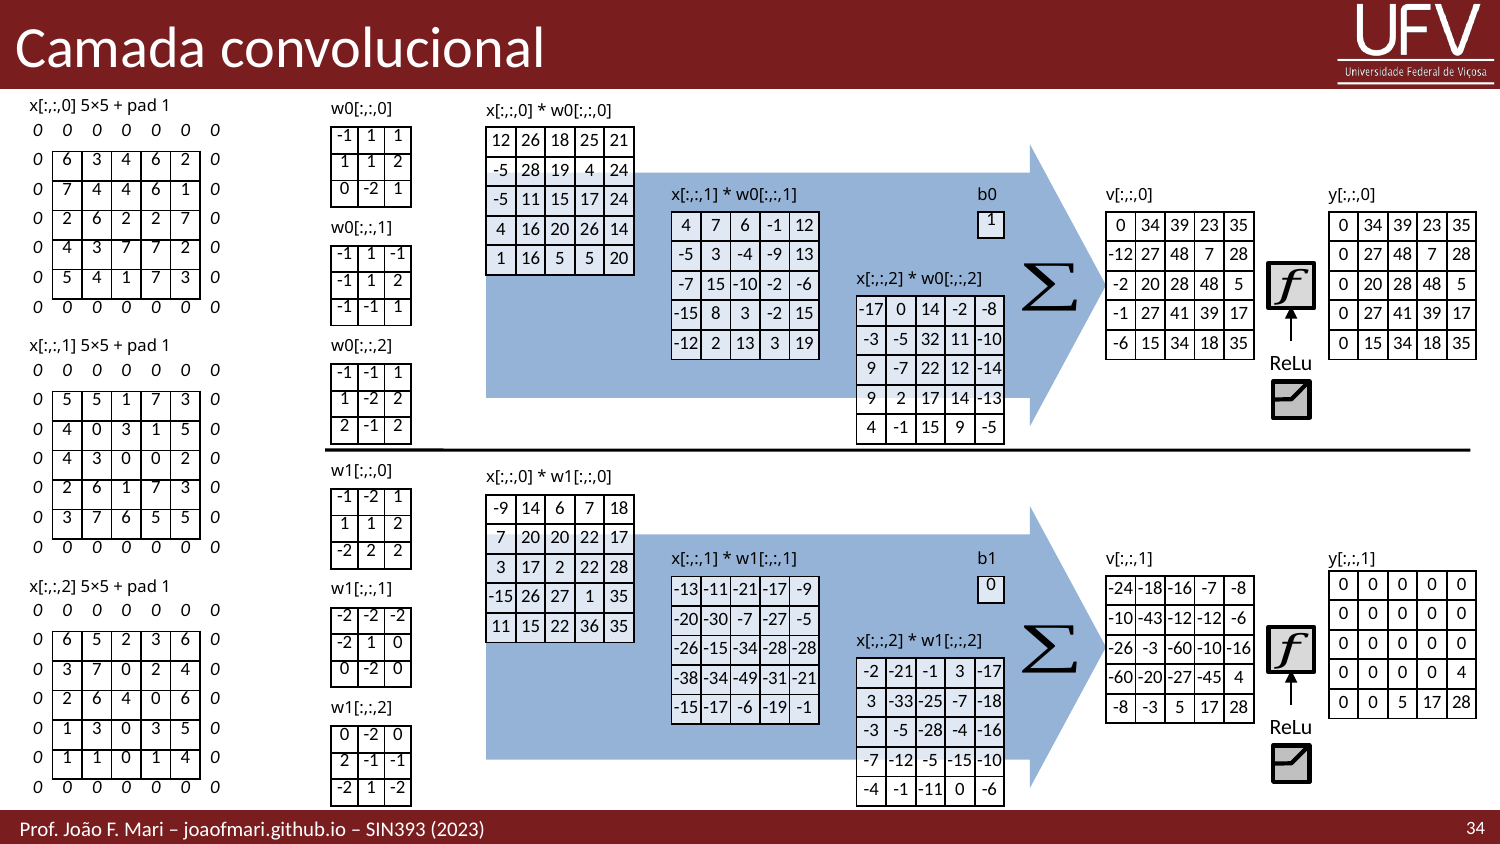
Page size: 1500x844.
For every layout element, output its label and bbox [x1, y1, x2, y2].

table_cell [53, 451, 81, 479]
table_cell [1166, 301, 1194, 329]
table_cell [332, 155, 357, 180]
table_header [1225, 213, 1253, 240]
table_cell [112, 152, 140, 180]
table_cell [1359, 242, 1387, 270]
table_cell [857, 427, 885, 443]
table_cell [1418, 601, 1446, 629]
table_cell [112, 751, 140, 778]
table_cell [53, 751, 81, 778]
table_cell [83, 392, 111, 420]
table_cell [83, 152, 111, 180]
table_cell [1448, 690, 1475, 718]
table_cell [359, 155, 384, 180]
table_header [385, 609, 410, 633]
table_cell [1107, 272, 1135, 299]
table_cell [1389, 690, 1416, 718]
text_box [27, 330, 244, 360]
table_header [23, 602, 230, 632]
table_cell [1418, 660, 1446, 688]
table_cell [332, 273, 357, 298]
table_header [332, 365, 357, 390]
table_cell [171, 510, 199, 538]
table_cell [142, 241, 170, 269]
table_cell [1448, 601, 1475, 629]
table_cell [385, 754, 410, 778]
table_cell [83, 691, 111, 719]
table_cell [112, 392, 140, 420]
table_cell [385, 155, 410, 180]
table_cell [1225, 695, 1253, 722]
table_header [1330, 573, 1357, 599]
table_cell [1330, 242, 1357, 270]
table_cell [171, 751, 199, 778]
table_cell [1136, 636, 1164, 663]
table_cell [946, 789, 974, 805]
table_cell [83, 751, 111, 778]
table_cell [23, 632, 230, 809]
table_cell [332, 418, 357, 443]
table_header [332, 490, 357, 515]
table_header [576, 128, 603, 144]
text_box [329, 93, 701, 125]
table_cell [53, 481, 81, 509]
table_header [605, 496, 633, 505]
table_cell [171, 392, 199, 420]
table_cell [1225, 272, 1253, 299]
table_header [359, 365, 384, 390]
table_cell [1359, 631, 1387, 658]
table_cell [142, 632, 170, 660]
table_cell [112, 510, 140, 538]
table_cell [1195, 695, 1223, 722]
table_cell [142, 691, 170, 719]
table_header [1359, 213, 1387, 240]
table_cell [53, 241, 81, 269]
table_cell [1389, 660, 1416, 688]
table_cell [112, 632, 140, 660]
table_cell [1136, 242, 1164, 270]
table_cell [171, 721, 199, 749]
table_cell [142, 211, 170, 239]
table_cell [976, 789, 1003, 805]
table_cell [1166, 272, 1194, 299]
table_cell [83, 662, 111, 690]
table_cell [385, 392, 410, 416]
table_cell [1107, 695, 1135, 722]
table_cell [385, 300, 410, 325]
table_header [487, 128, 515, 144]
table_cell [112, 211, 140, 239]
table_cell [385, 543, 410, 568]
table_cell [1418, 690, 1446, 718]
table_cell [171, 152, 199, 180]
table_cell [1225, 606, 1253, 634]
table_cell [1330, 331, 1357, 359]
table_header [1195, 577, 1223, 604]
table_cell [112, 241, 140, 269]
table_header [332, 609, 357, 633]
table_cell [1389, 601, 1416, 629]
table_cell [23, 151, 230, 329]
table_cell [1418, 301, 1446, 329]
table_cell [385, 418, 410, 443]
table_cell [1418, 631, 1446, 658]
table_cell [359, 300, 384, 325]
table_cell [917, 427, 944, 443]
table_cell [53, 270, 81, 298]
table_cell [1107, 636, 1135, 663]
table_cell [142, 422, 170, 450]
table_cell [1136, 665, 1164, 693]
table_cell [1225, 665, 1253, 693]
table_header [23, 122, 230, 151]
table_cell [1330, 601, 1357, 629]
table_cell [1107, 242, 1135, 270]
table_cell [1448, 242, 1475, 270]
table_header [1448, 573, 1475, 599]
table_cell [1330, 272, 1357, 299]
table_cell [1448, 272, 1475, 299]
table_cell [1448, 331, 1475, 359]
table_cell [171, 422, 199, 450]
table_cell [1136, 695, 1164, 722]
table_cell [1448, 660, 1475, 688]
table_header [605, 128, 633, 144]
table_cell [1389, 301, 1416, 329]
table_cell [359, 181, 384, 206]
table_cell [112, 451, 140, 479]
table_header [1195, 213, 1223, 240]
table_cell [1389, 631, 1416, 658]
table_header [332, 247, 357, 271]
table_cell [359, 418, 384, 443]
table_cell [1166, 695, 1194, 722]
table_cell [142, 392, 170, 420]
table_cell [83, 721, 111, 749]
table_cell [142, 481, 170, 509]
table_cell [112, 662, 140, 690]
table_cell [1166, 242, 1194, 270]
table_cell [359, 780, 384, 805]
table_header [385, 490, 410, 515]
table_header [359, 609, 384, 633]
table_cell [1225, 301, 1253, 329]
table_header [385, 365, 410, 390]
table_header [1418, 573, 1446, 599]
table_header [1107, 213, 1135, 240]
table_header [332, 128, 357, 153]
table_cell [385, 516, 410, 541]
table_cell [1448, 631, 1475, 658]
table_cell [1107, 606, 1135, 634]
table_cell [1448, 301, 1475, 329]
table_cell [1195, 665, 1223, 693]
table_cell [332, 392, 357, 416]
table_cell [359, 543, 384, 568]
table_cell [53, 211, 81, 239]
table_cell [83, 182, 111, 210]
text_box [1327, 543, 1483, 573]
table_cell [171, 691, 199, 719]
table_cell [946, 427, 974, 443]
table_cell [385, 780, 410, 805]
table_cell [385, 662, 410, 686]
table_cell [53, 632, 81, 660]
table_cell [83, 422, 111, 450]
table_cell [1166, 606, 1194, 634]
table_cell [332, 780, 357, 805]
table_cell [83, 211, 111, 239]
table_cell [171, 211, 199, 239]
table_cell [1195, 636, 1223, 663]
table_cell [142, 510, 170, 538]
table_header [1136, 577, 1164, 604]
table_cell [171, 662, 199, 690]
table_cell [1359, 690, 1387, 718]
table_header [1225, 577, 1253, 604]
table_cell [1359, 660, 1387, 688]
table_cell [976, 427, 1003, 443]
table_cell [1225, 242, 1253, 270]
table_header [385, 727, 410, 752]
table_cell [385, 273, 410, 298]
table_cell [887, 789, 915, 805]
table_cell [112, 182, 140, 210]
table_cell [1195, 606, 1223, 634]
table_header [1418, 213, 1446, 240]
table_cell [332, 662, 357, 686]
table_cell [1359, 331, 1387, 359]
table_cell [332, 516, 357, 541]
table_cell [142, 182, 170, 210]
table_header [1389, 573, 1416, 599]
table_header [359, 247, 384, 271]
table_cell [1166, 665, 1194, 693]
text_box [27, 90, 244, 120]
table_cell [83, 270, 111, 298]
table_cell [112, 721, 140, 749]
table_cell [1330, 301, 1357, 329]
table_cell [83, 241, 111, 269]
table_header [332, 727, 357, 752]
table_cell [887, 427, 915, 443]
table_cell [1330, 660, 1357, 688]
table_cell [112, 422, 140, 450]
table_header [1136, 213, 1164, 240]
table_cell [53, 422, 81, 450]
table_cell [332, 181, 357, 206]
table_cell [171, 451, 199, 479]
slide_number [1328, 811, 1500, 844]
table_cell [142, 152, 170, 180]
table_cell [1136, 606, 1164, 634]
table_cell [359, 516, 384, 541]
table_cell [112, 270, 140, 298]
table_cell [171, 270, 199, 298]
table_cell [142, 662, 170, 690]
text_box [1246, 669, 1336, 783]
table_cell [23, 391, 230, 569]
table_cell [359, 273, 384, 298]
table_cell [112, 691, 140, 719]
table_cell [1195, 331, 1223, 359]
table_header [546, 496, 574, 505]
table_cell [53, 392, 81, 420]
table_header [1166, 577, 1194, 604]
table_header [576, 496, 603, 505]
table_cell [53, 510, 81, 538]
table_cell [1359, 272, 1387, 299]
footer [0, 812, 1034, 844]
title [0, 0, 1500, 89]
table_header [359, 727, 384, 752]
table_cell [1107, 301, 1135, 329]
table_cell [1166, 331, 1194, 359]
table_cell [359, 662, 384, 686]
table_cell [1225, 636, 1253, 663]
table_cell [83, 481, 111, 509]
text_box [329, 454, 701, 491]
table_cell [1225, 331, 1253, 359]
table_cell [332, 635, 357, 660]
table_cell [53, 691, 81, 719]
table_cell [53, 182, 81, 210]
table_cell [1389, 272, 1416, 299]
table_cell [1166, 636, 1194, 663]
table_cell [1107, 331, 1135, 359]
table_cell [385, 635, 410, 660]
table_header [546, 128, 574, 144]
table_header [1448, 213, 1475, 240]
table_cell [332, 543, 357, 568]
table_cell [1359, 301, 1387, 329]
table_header [517, 128, 544, 144]
table_cell [359, 392, 384, 416]
table_cell [83, 451, 111, 479]
table_header [23, 362, 230, 391]
table_cell [142, 451, 170, 479]
table_header [385, 128, 410, 153]
table_cell [1107, 665, 1135, 693]
table_cell [53, 721, 81, 749]
table_cell [1418, 272, 1446, 299]
table_header [359, 128, 384, 153]
table_cell [142, 721, 170, 749]
table_header [1389, 213, 1416, 240]
table_header [1166, 213, 1194, 240]
table_cell [53, 152, 81, 180]
table_cell [142, 751, 170, 778]
table_cell [1418, 331, 1446, 359]
table_header [1359, 573, 1387, 599]
table_cell [385, 181, 410, 206]
table_cell [83, 632, 111, 660]
table_header [517, 496, 544, 505]
table_header [1107, 577, 1135, 604]
table_cell [171, 241, 199, 269]
table_cell [1389, 331, 1416, 359]
text_box [27, 570, 244, 600]
table_cell [332, 300, 357, 325]
table_cell [83, 510, 111, 538]
table_header [1330, 213, 1357, 240]
text_box [329, 505, 1260, 789]
table_cell [1195, 272, 1223, 299]
table_header [487, 496, 515, 505]
table_header [359, 490, 384, 515]
table_cell [917, 789, 944, 805]
table_cell [857, 789, 885, 805]
table_cell [171, 632, 199, 660]
table_cell [1330, 690, 1357, 718]
table_cell [1136, 272, 1164, 299]
table_cell [1136, 331, 1164, 359]
table_cell [1359, 601, 1387, 629]
table_cell [332, 754, 357, 778]
table_cell [1195, 301, 1223, 329]
table_cell [1418, 242, 1446, 270]
text_box [329, 144, 1260, 427]
text_box [1327, 179, 1483, 209]
table_cell [53, 662, 81, 690]
table_header [385, 247, 410, 271]
table_cell [112, 481, 140, 509]
table_cell [1136, 301, 1164, 329]
table_cell [171, 182, 199, 210]
table_cell [142, 270, 170, 298]
text_box [1246, 305, 1336, 419]
table_cell [1330, 631, 1357, 658]
table_cell [171, 481, 199, 509]
table_cell [1195, 242, 1223, 270]
table_cell [1389, 242, 1416, 270]
table_cell [359, 635, 384, 660]
table_cell [359, 754, 384, 778]
